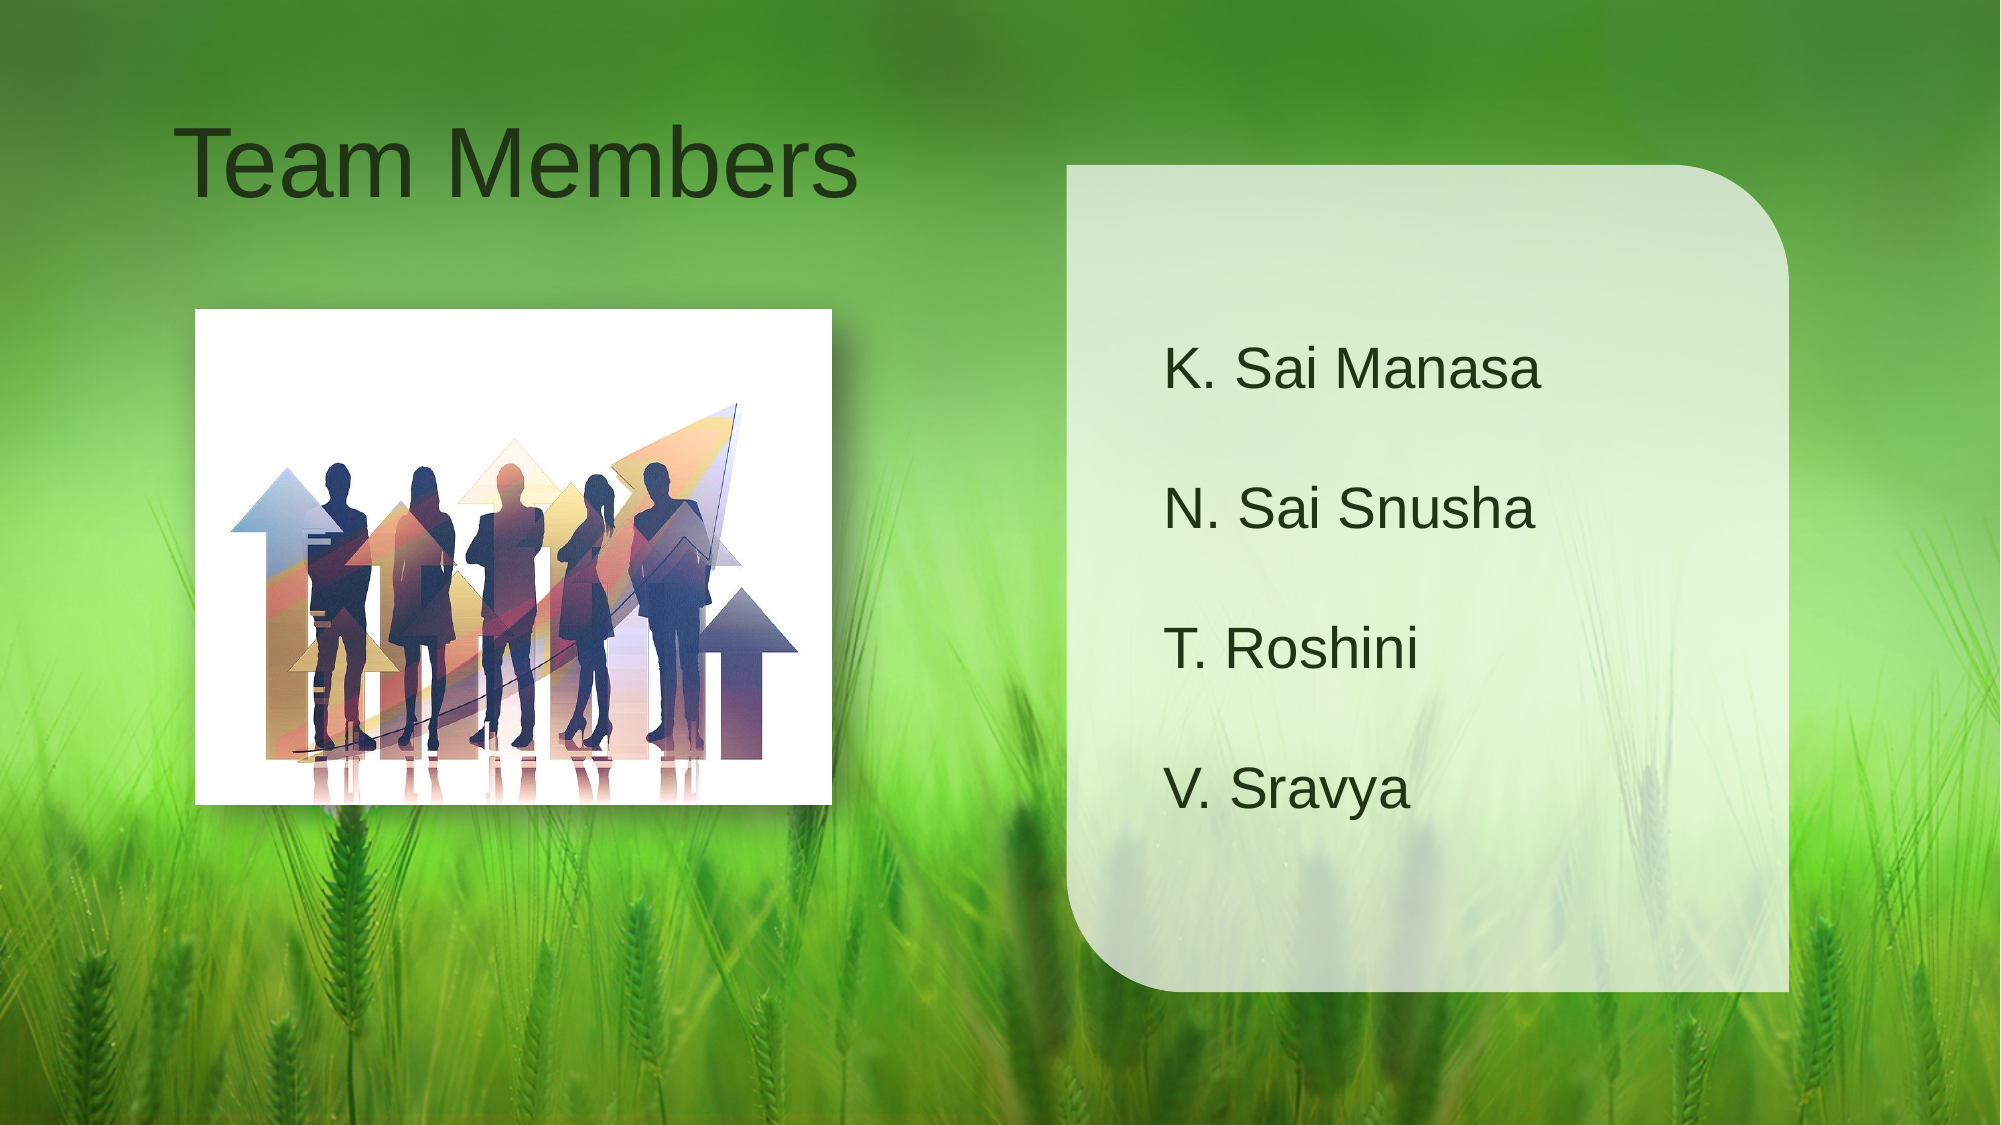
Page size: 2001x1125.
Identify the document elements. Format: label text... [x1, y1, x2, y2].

list Team Members [0, 105, 1095, 225]
text_box K. Sai Manasa N. Sai Snusha T. Roshini V. Sravya [1148, 322, 1714, 828]
text_box [1065, 163, 1790, 994]
picture [0, 0, 2001, 1125]
